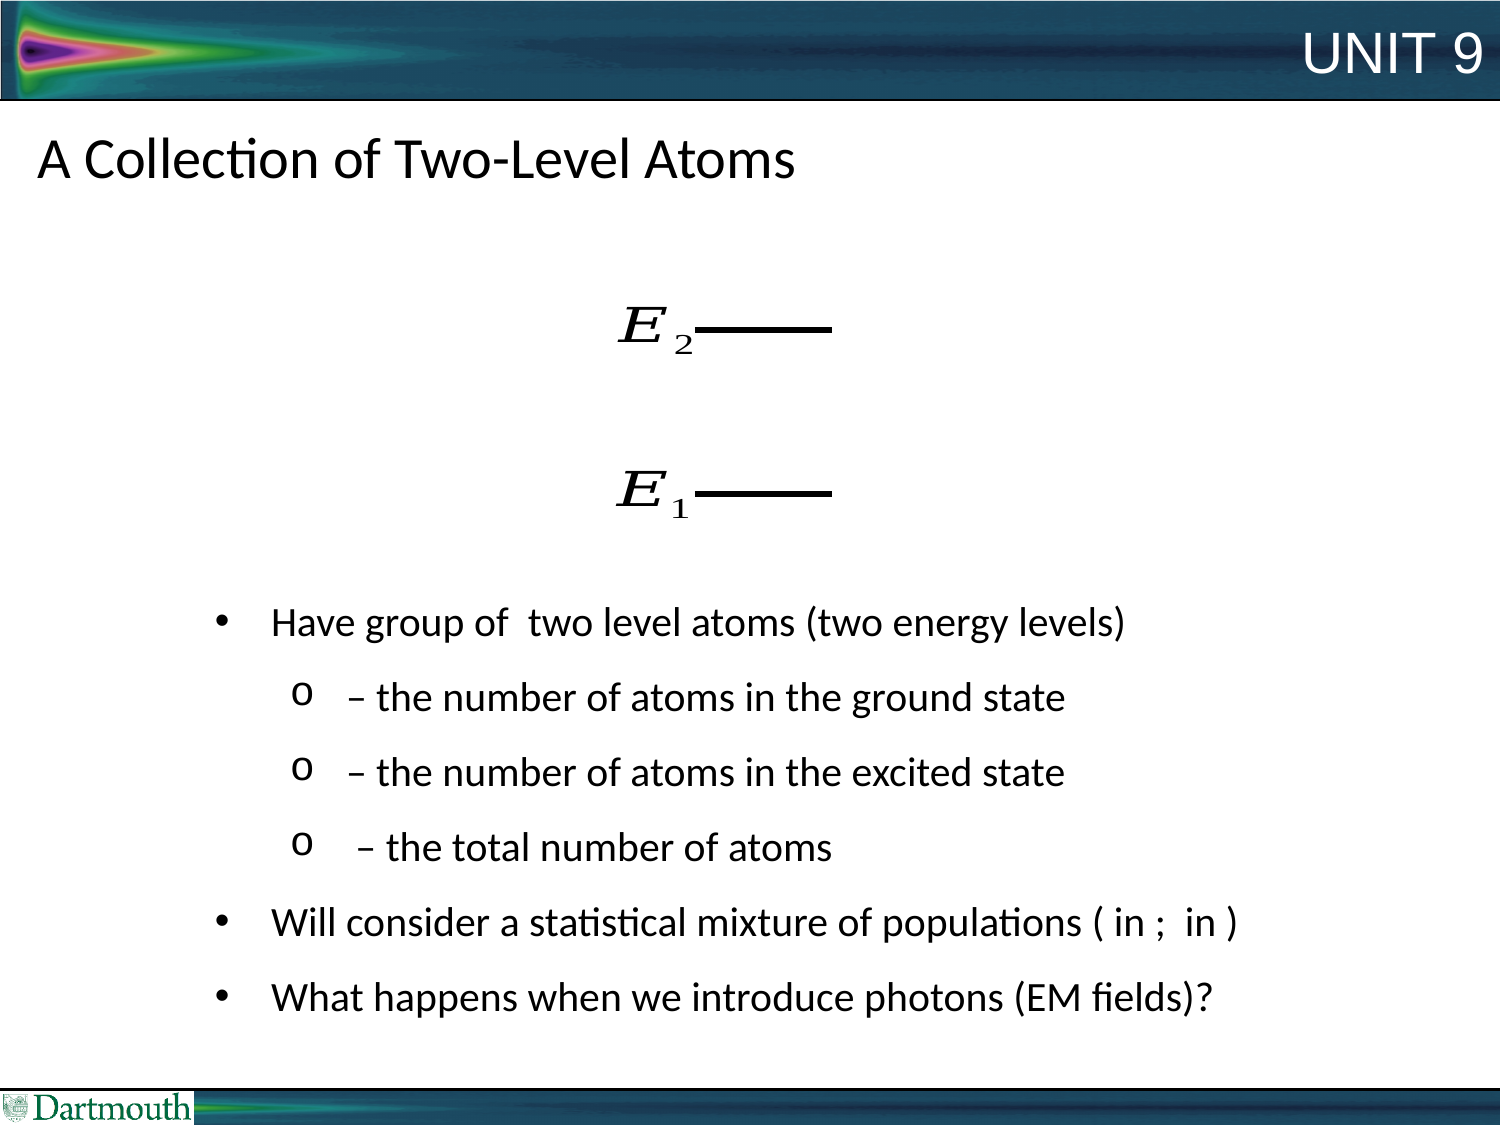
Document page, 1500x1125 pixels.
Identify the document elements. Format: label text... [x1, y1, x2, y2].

text_box A Collection of Two-Level Atoms [22, 112, 812, 198]
picture [2, 1, 287, 99]
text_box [612, 299, 833, 525]
picture [0, 1091, 1500, 1125]
title Unit 9 [287, 0, 1500, 100]
